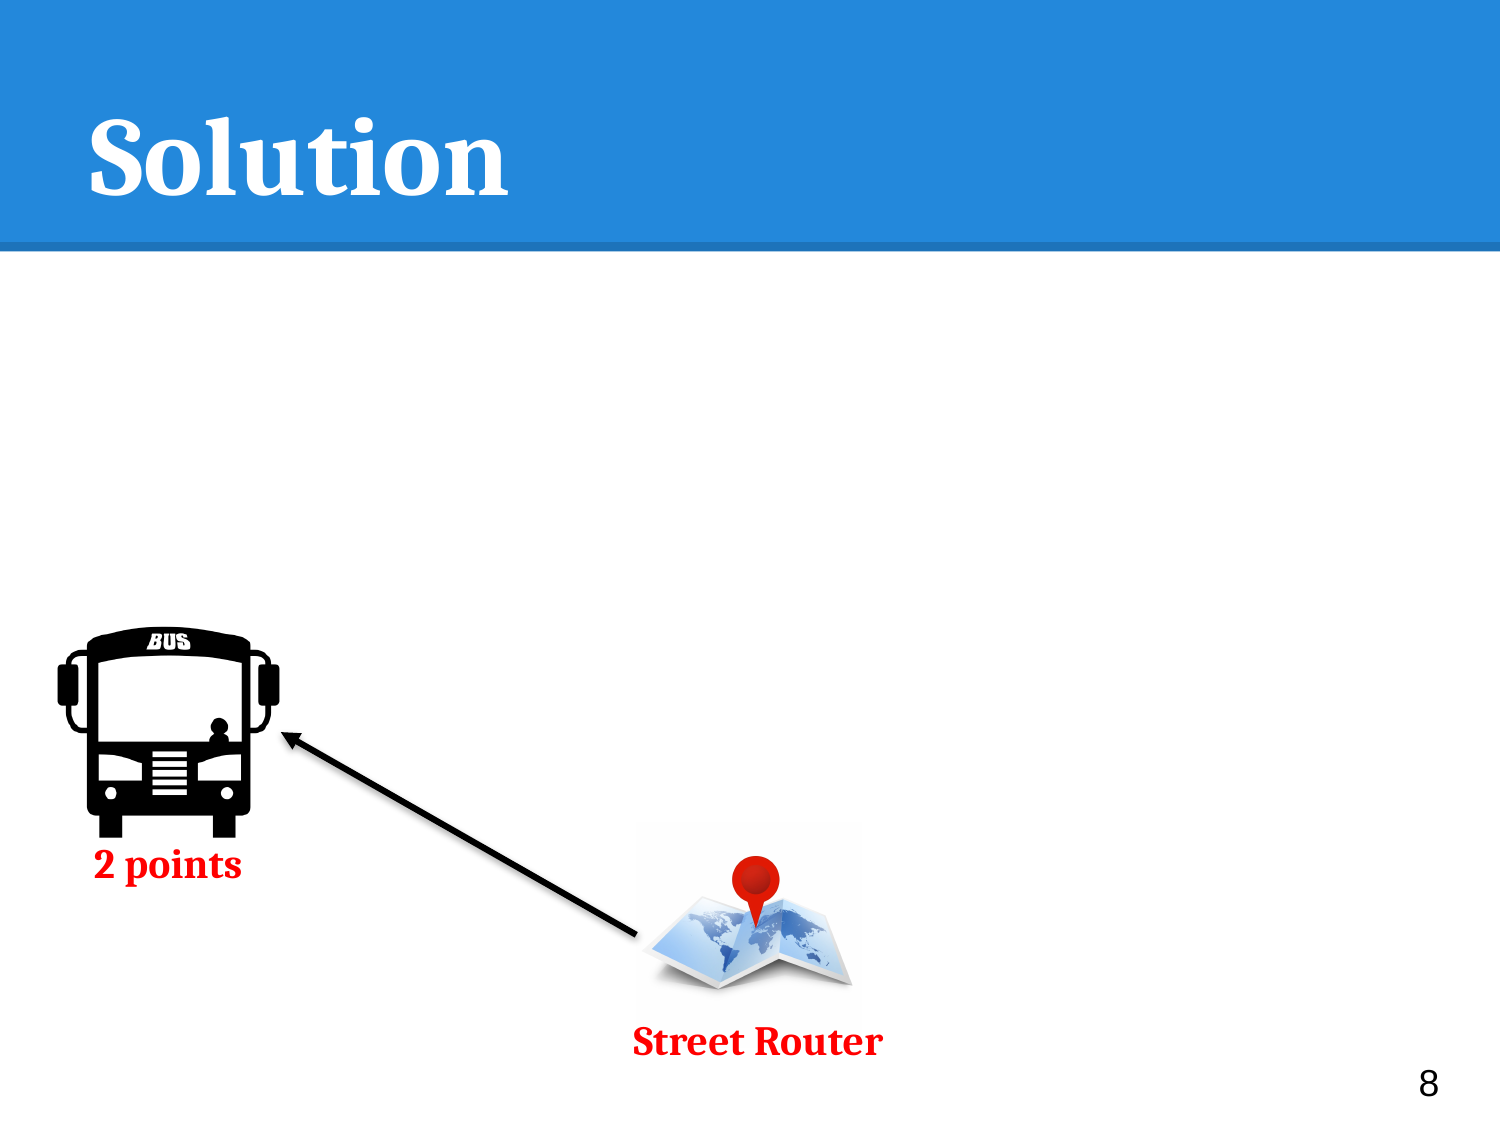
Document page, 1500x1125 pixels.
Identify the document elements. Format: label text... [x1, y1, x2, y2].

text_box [280, 731, 637, 935]
text_box 2 points [79, 852, 258, 895]
slide_number 8 [1403, 1038, 1494, 1125]
title Solution [75, 45, 1425, 233]
text_box Street Router [618, 1006, 899, 1071]
picture [55, 619, 282, 845]
picture [635, 822, 862, 1048]
